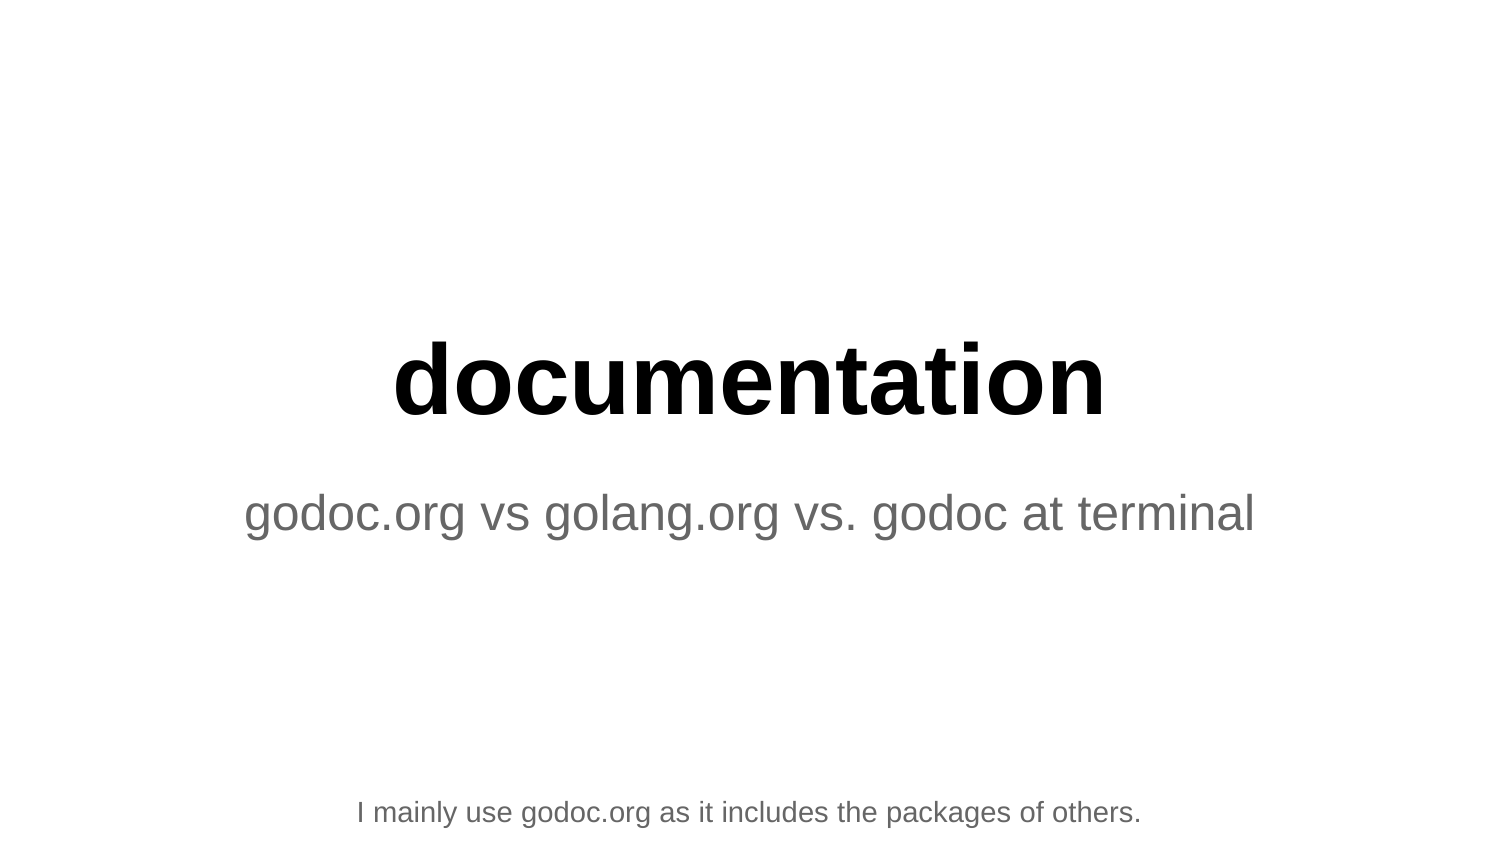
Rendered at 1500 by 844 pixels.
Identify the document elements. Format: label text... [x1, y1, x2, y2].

subtitle godoc.org vs golang.org vs. godoc at terminal [112, 465, 1388, 595]
text_box I mainly use godoc.org as it includes the packages of others. [0, 778, 1500, 844]
title documentation [112, 259, 1388, 450]
